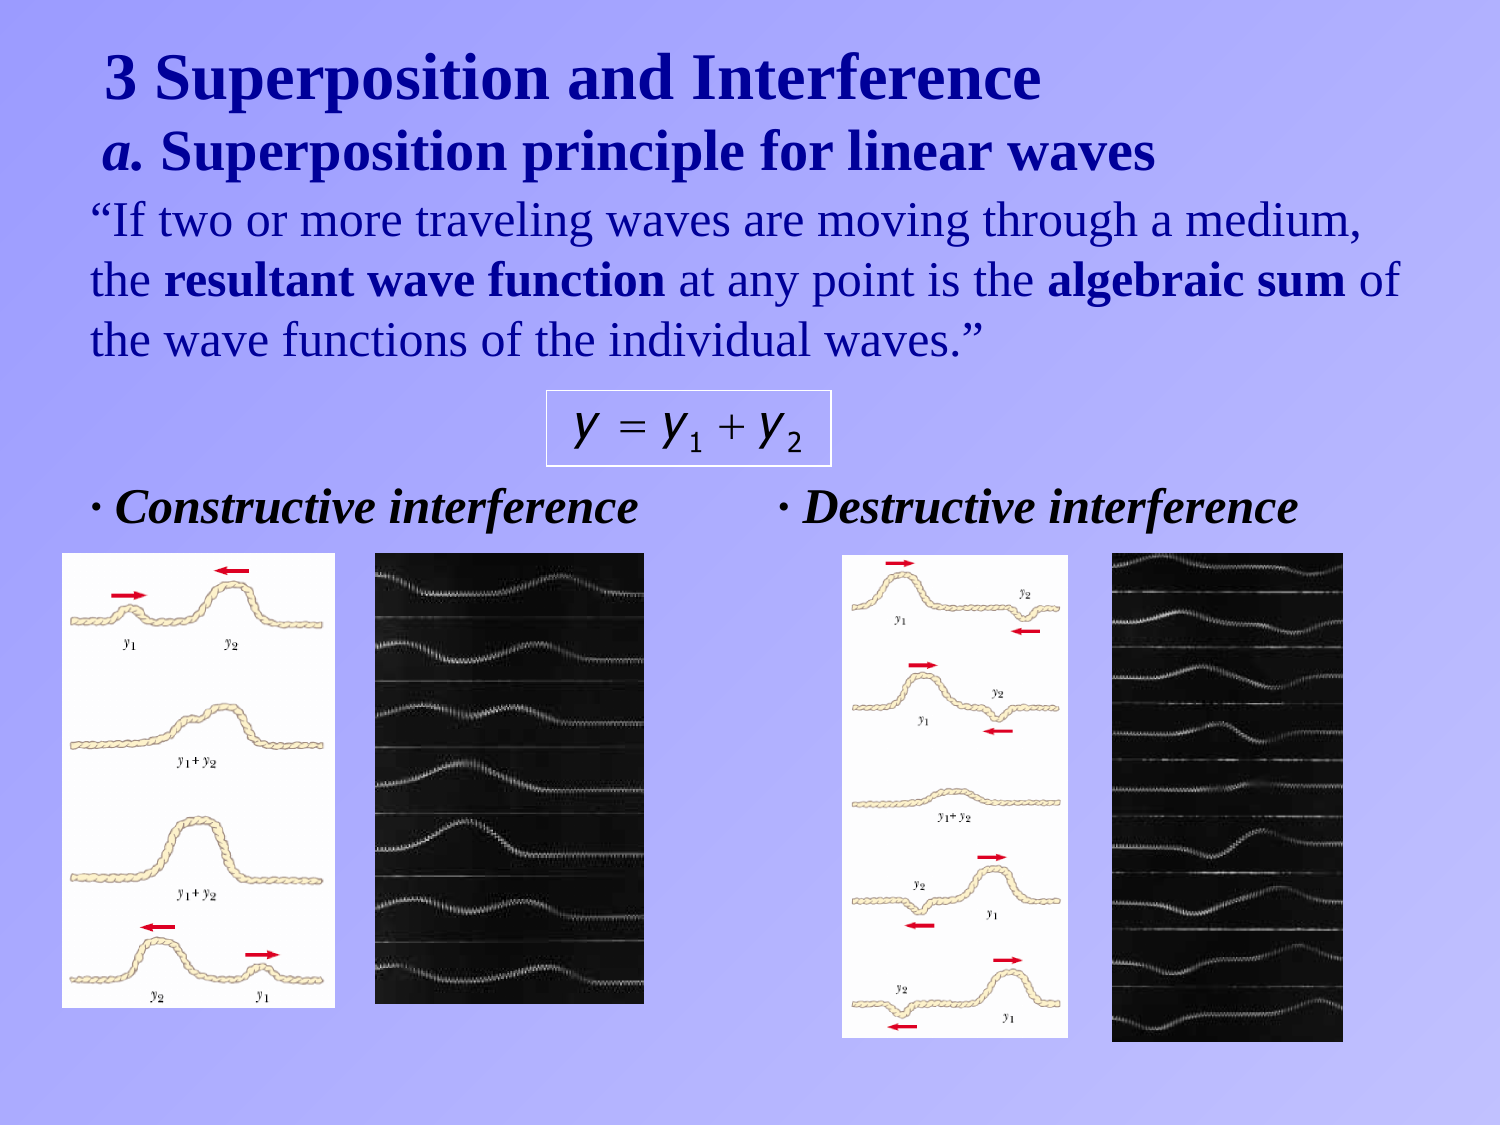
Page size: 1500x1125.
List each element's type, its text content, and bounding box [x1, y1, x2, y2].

picture [1112, 553, 1343, 1042]
text_box a. Superposition principle for linear waves [87, 104, 1174, 178]
text_box ∙ Destructive interference [762, 466, 1363, 542]
picture [547, 390, 831, 466]
picture [841, 554, 1068, 1038]
picture [374, 553, 644, 1004]
text_box ∙ Constructive interference [74, 466, 675, 542]
text_box “If two or more traveling waves are moving through a medium, the resultant wave function at any point is the algebraic sum of the wave functions of the individual waves.” [74, 178, 1438, 374]
text_box 3 Superposition and Interference [89, 24, 1075, 104]
picture [62, 553, 335, 1009]
